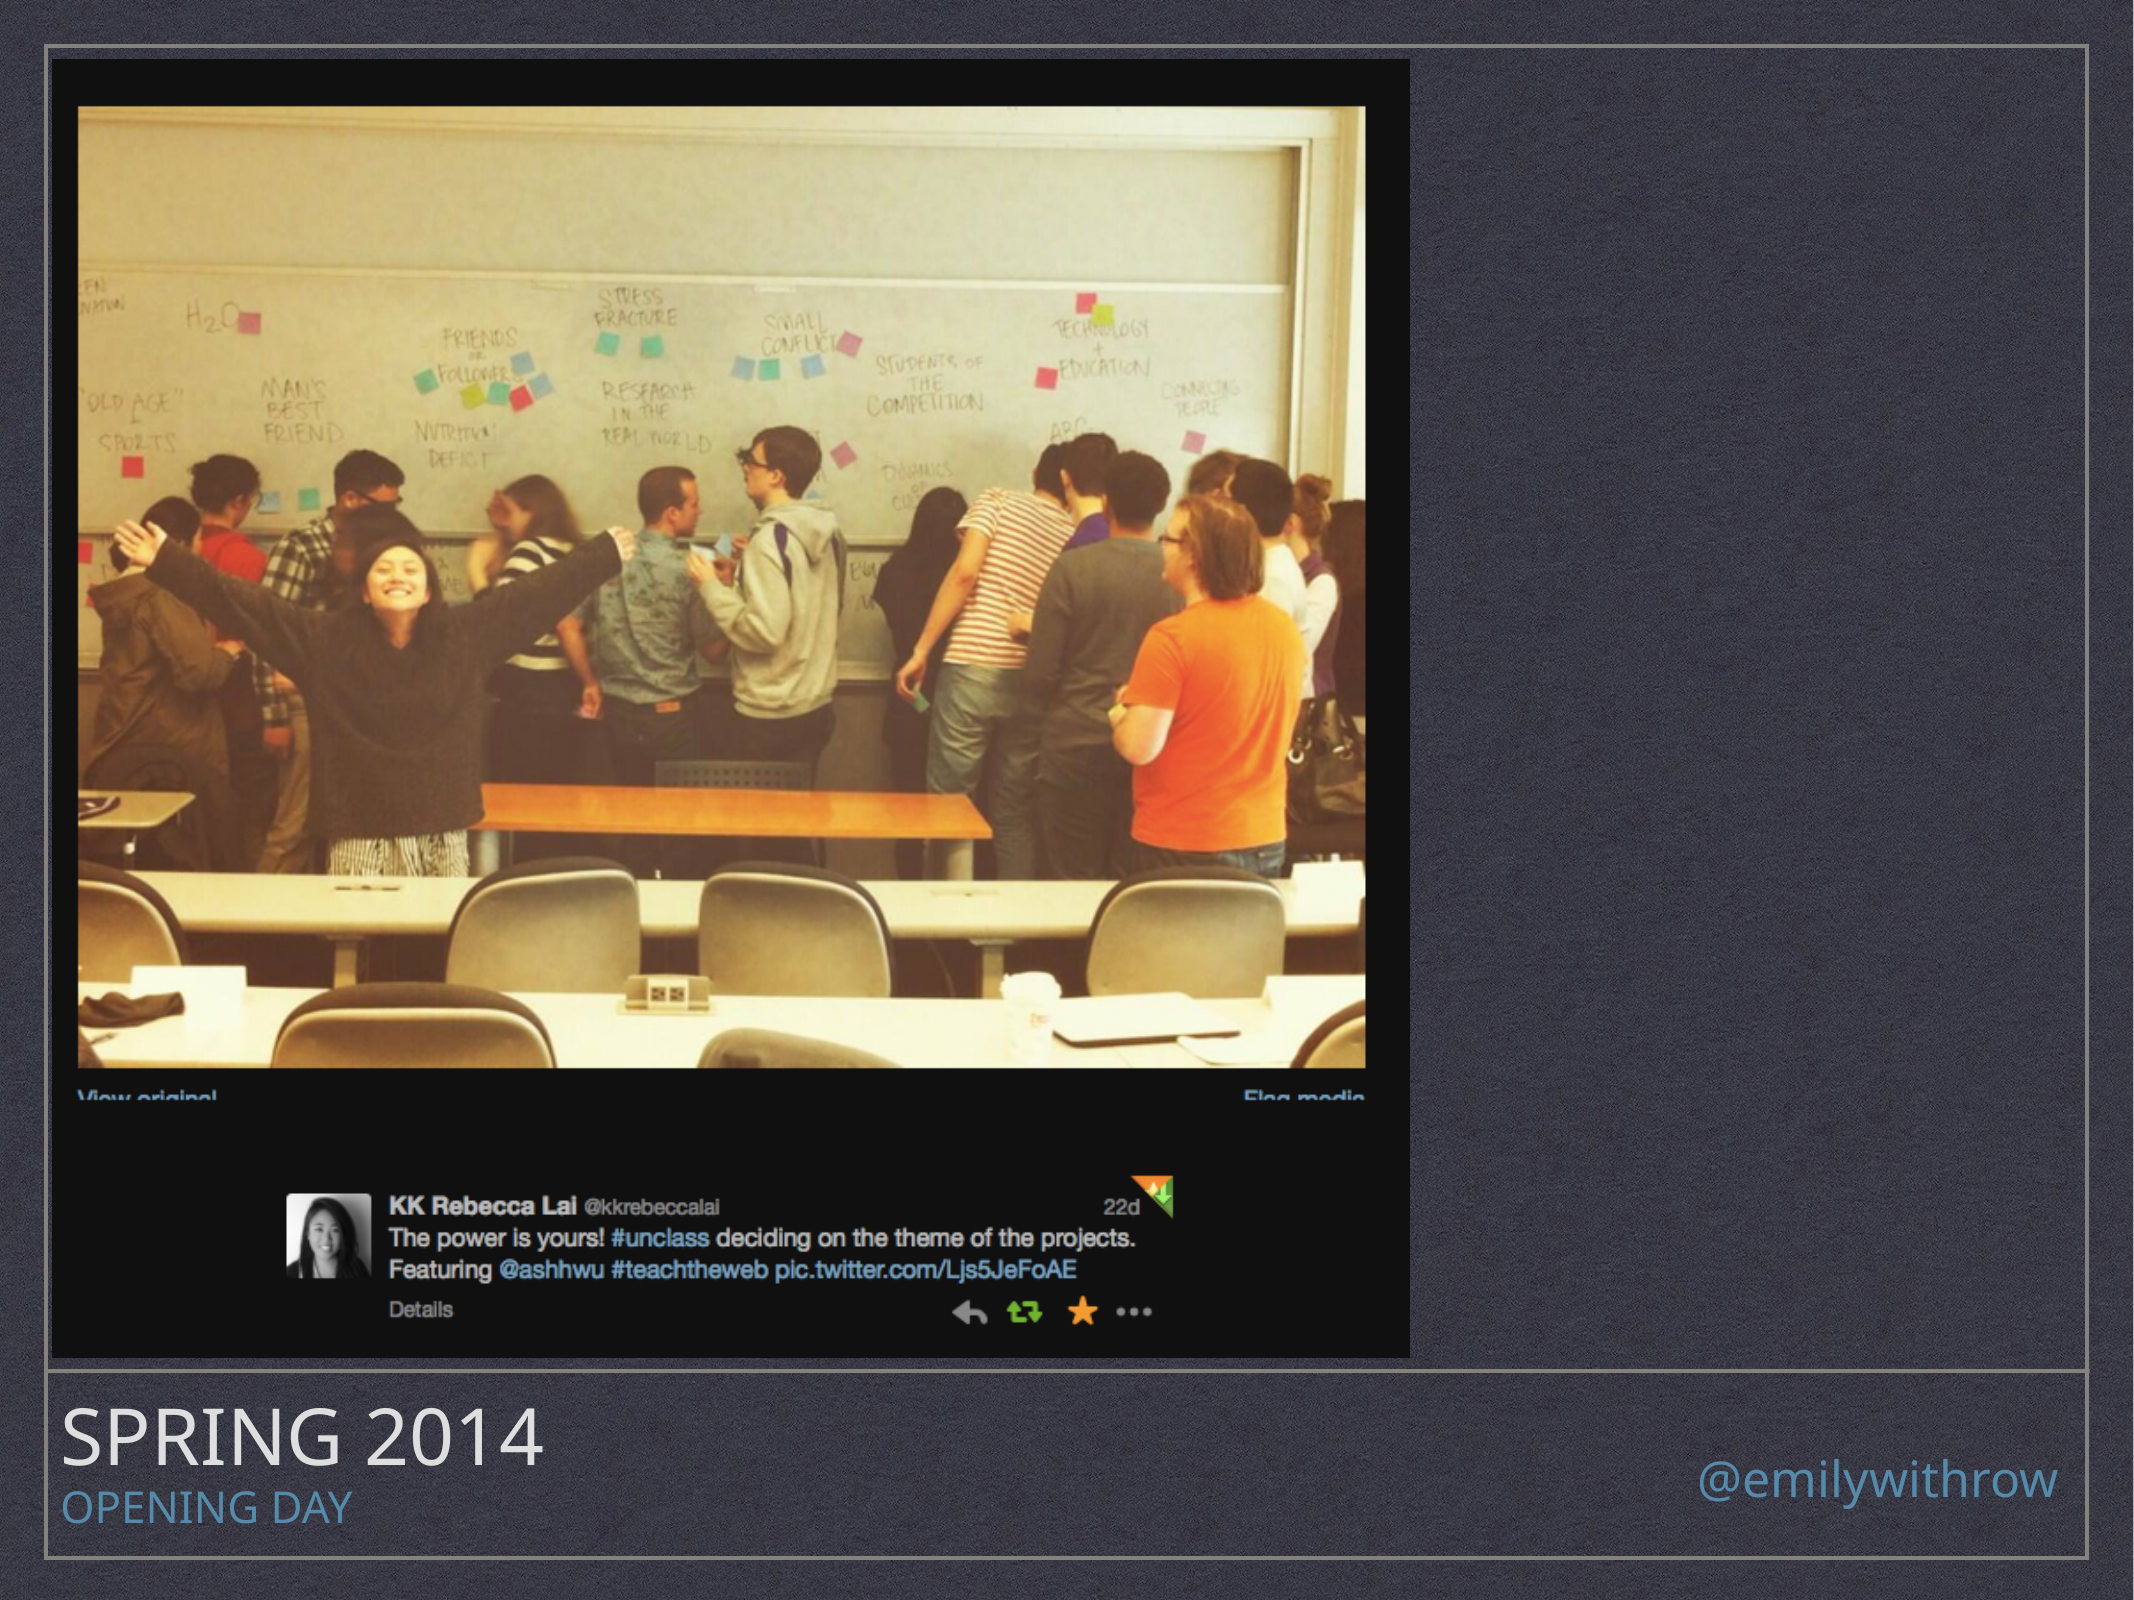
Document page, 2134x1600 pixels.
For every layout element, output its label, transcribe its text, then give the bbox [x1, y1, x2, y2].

title spring 2014 [59, 1372, 1841, 1478]
list opening day [59, 1478, 1841, 1551]
picture [0, 0, 2134, 1600]
